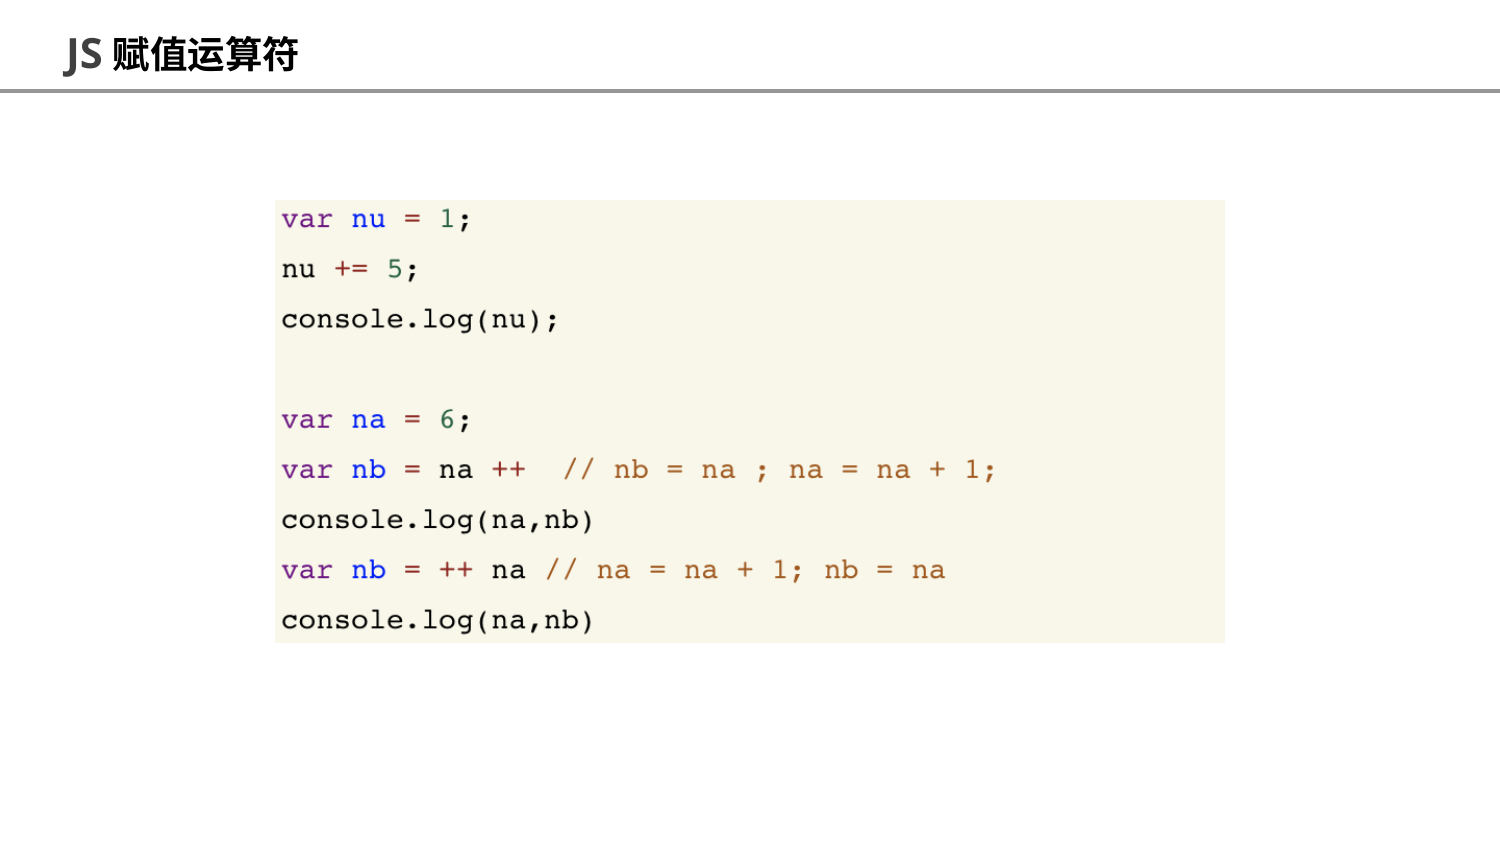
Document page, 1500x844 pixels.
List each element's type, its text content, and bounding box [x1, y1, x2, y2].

text_box JS赋值运算符 [51, 9, 443, 85]
picture [274, 200, 1226, 643]
